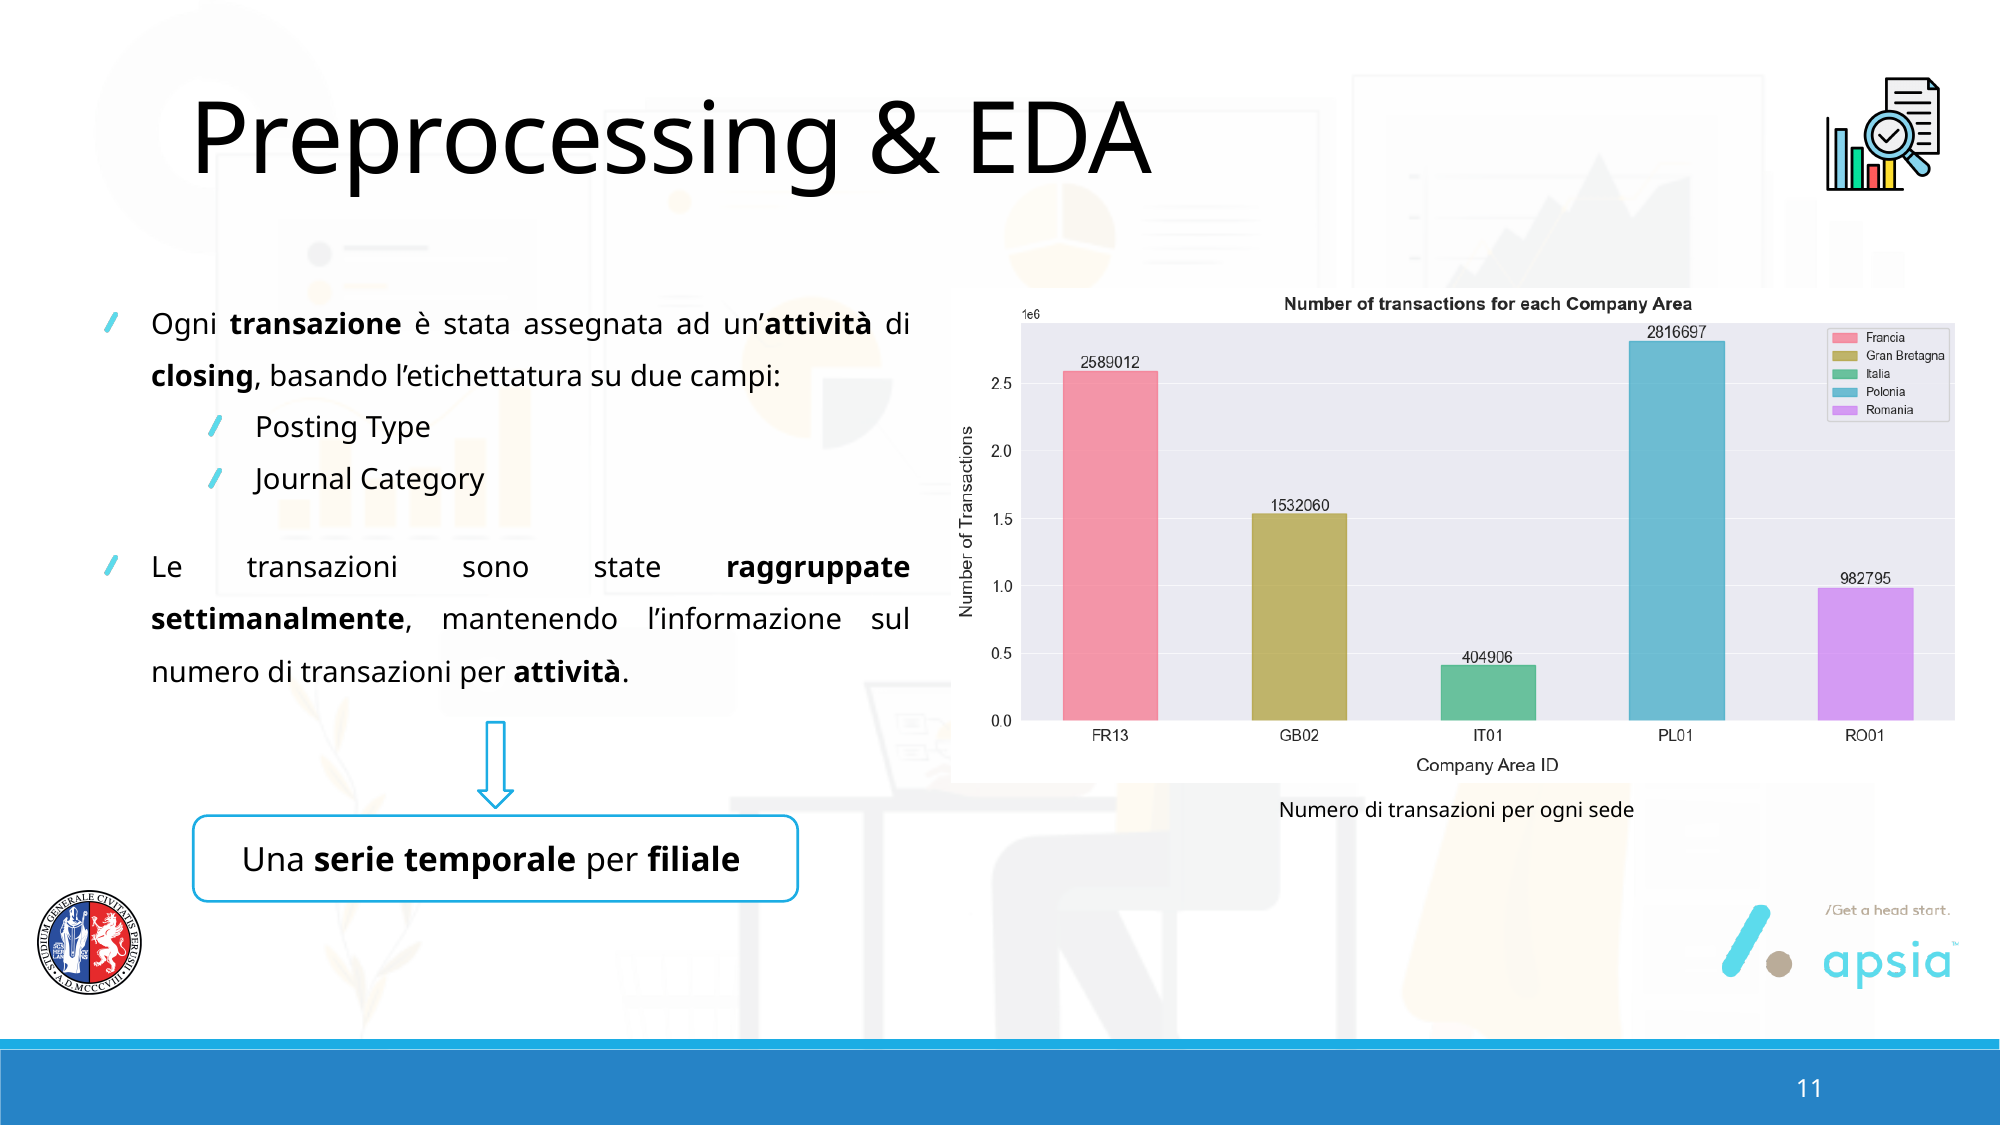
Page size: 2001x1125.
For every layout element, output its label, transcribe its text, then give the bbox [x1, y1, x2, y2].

picture [950, 287, 1964, 783]
picture [36, 890, 142, 996]
text_box Posting Type Journal Category [193, 383, 623, 504]
text_box Le transazioni sono state raggruppate settimanalmente, mantenendo l’informazione sul numero di transazioni per attività. [89, 523, 926, 696]
text_box [476, 720, 515, 809]
picture [208, 415, 224, 437]
picture [104, 555, 120, 576]
text_box Ogni transazione è stata assegnata ad un’attività di closing, basando l’etichettatura su due campi: [89, 280, 926, 401]
text_box [191, 886, 800, 903]
slide_number 11 [1624, 1059, 1840, 1120]
text_box [191, 814, 800, 830]
picture [1718, 900, 1964, 996]
picture [1824, 75, 1943, 194]
text_box Una serie temporale per filiale [115, 830, 876, 886]
text_box Numero di transazioni per ogni sede [1154, 793, 1759, 829]
text_box Preprocessing & EDA [174, 84, 1825, 240]
picture [208, 468, 224, 489]
picture [104, 312, 120, 333]
